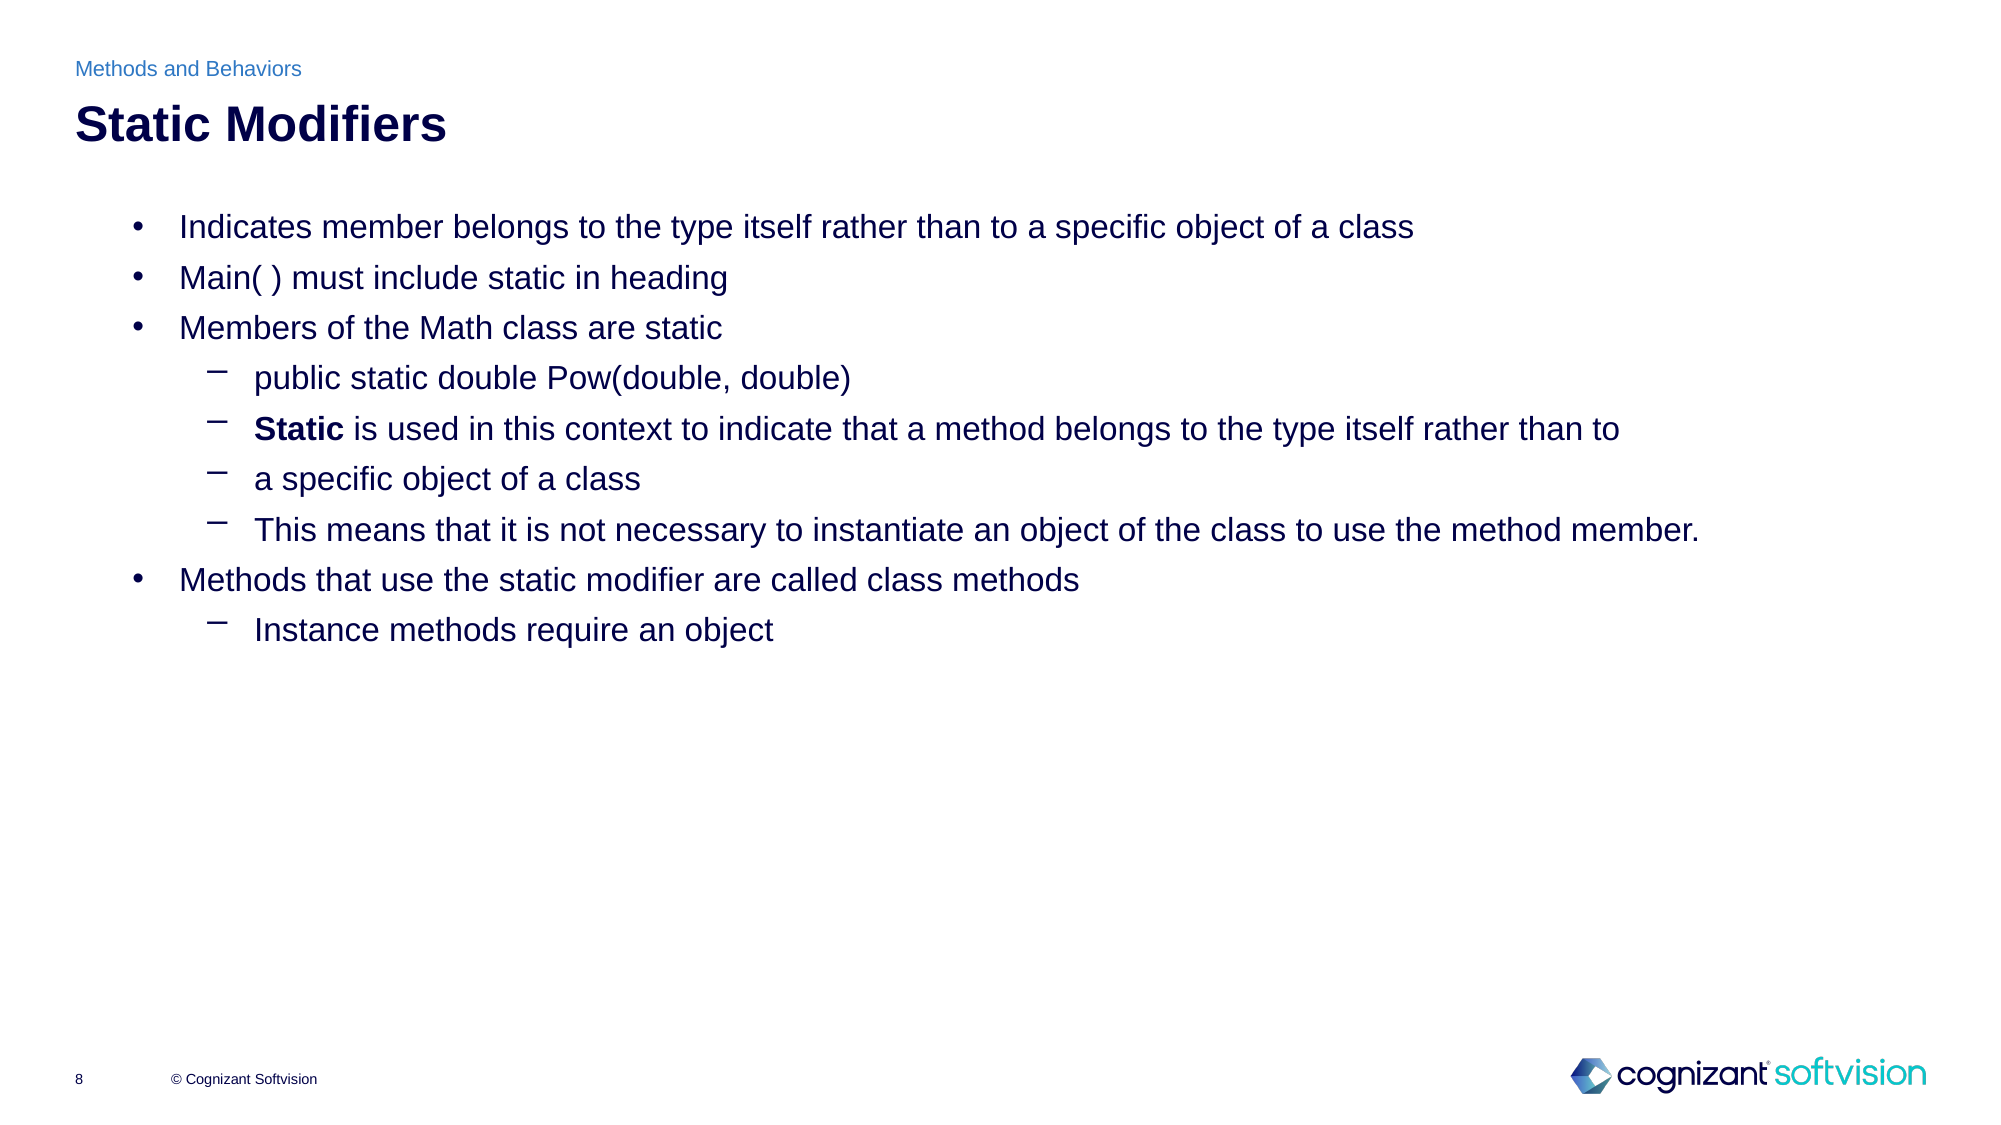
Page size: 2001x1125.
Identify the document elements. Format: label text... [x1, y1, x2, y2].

footer © Cognizant Softvision [171, 1056, 368, 1088]
slide_number 8 [75, 1056, 133, 1088]
list Indicates member belongs to the type itself rather than to a specific object of a class Main( ) must include static in heading Members of the Math class are static public static double Pow(double, double) Static is used in this context to indicate that a method belongs to the type itself rather than to a specific object of a class This means that it is not necessary to instantiate an object of the class to use the method member. Methods that use the static modifier are called class methods Instance methods require an object [75, 205, 1848, 894]
text_box Methods and Behaviors [75, 54, 1850, 93]
picture [1553, 1041, 1943, 1111]
title Static Modifiers [75, 93, 1848, 142]
